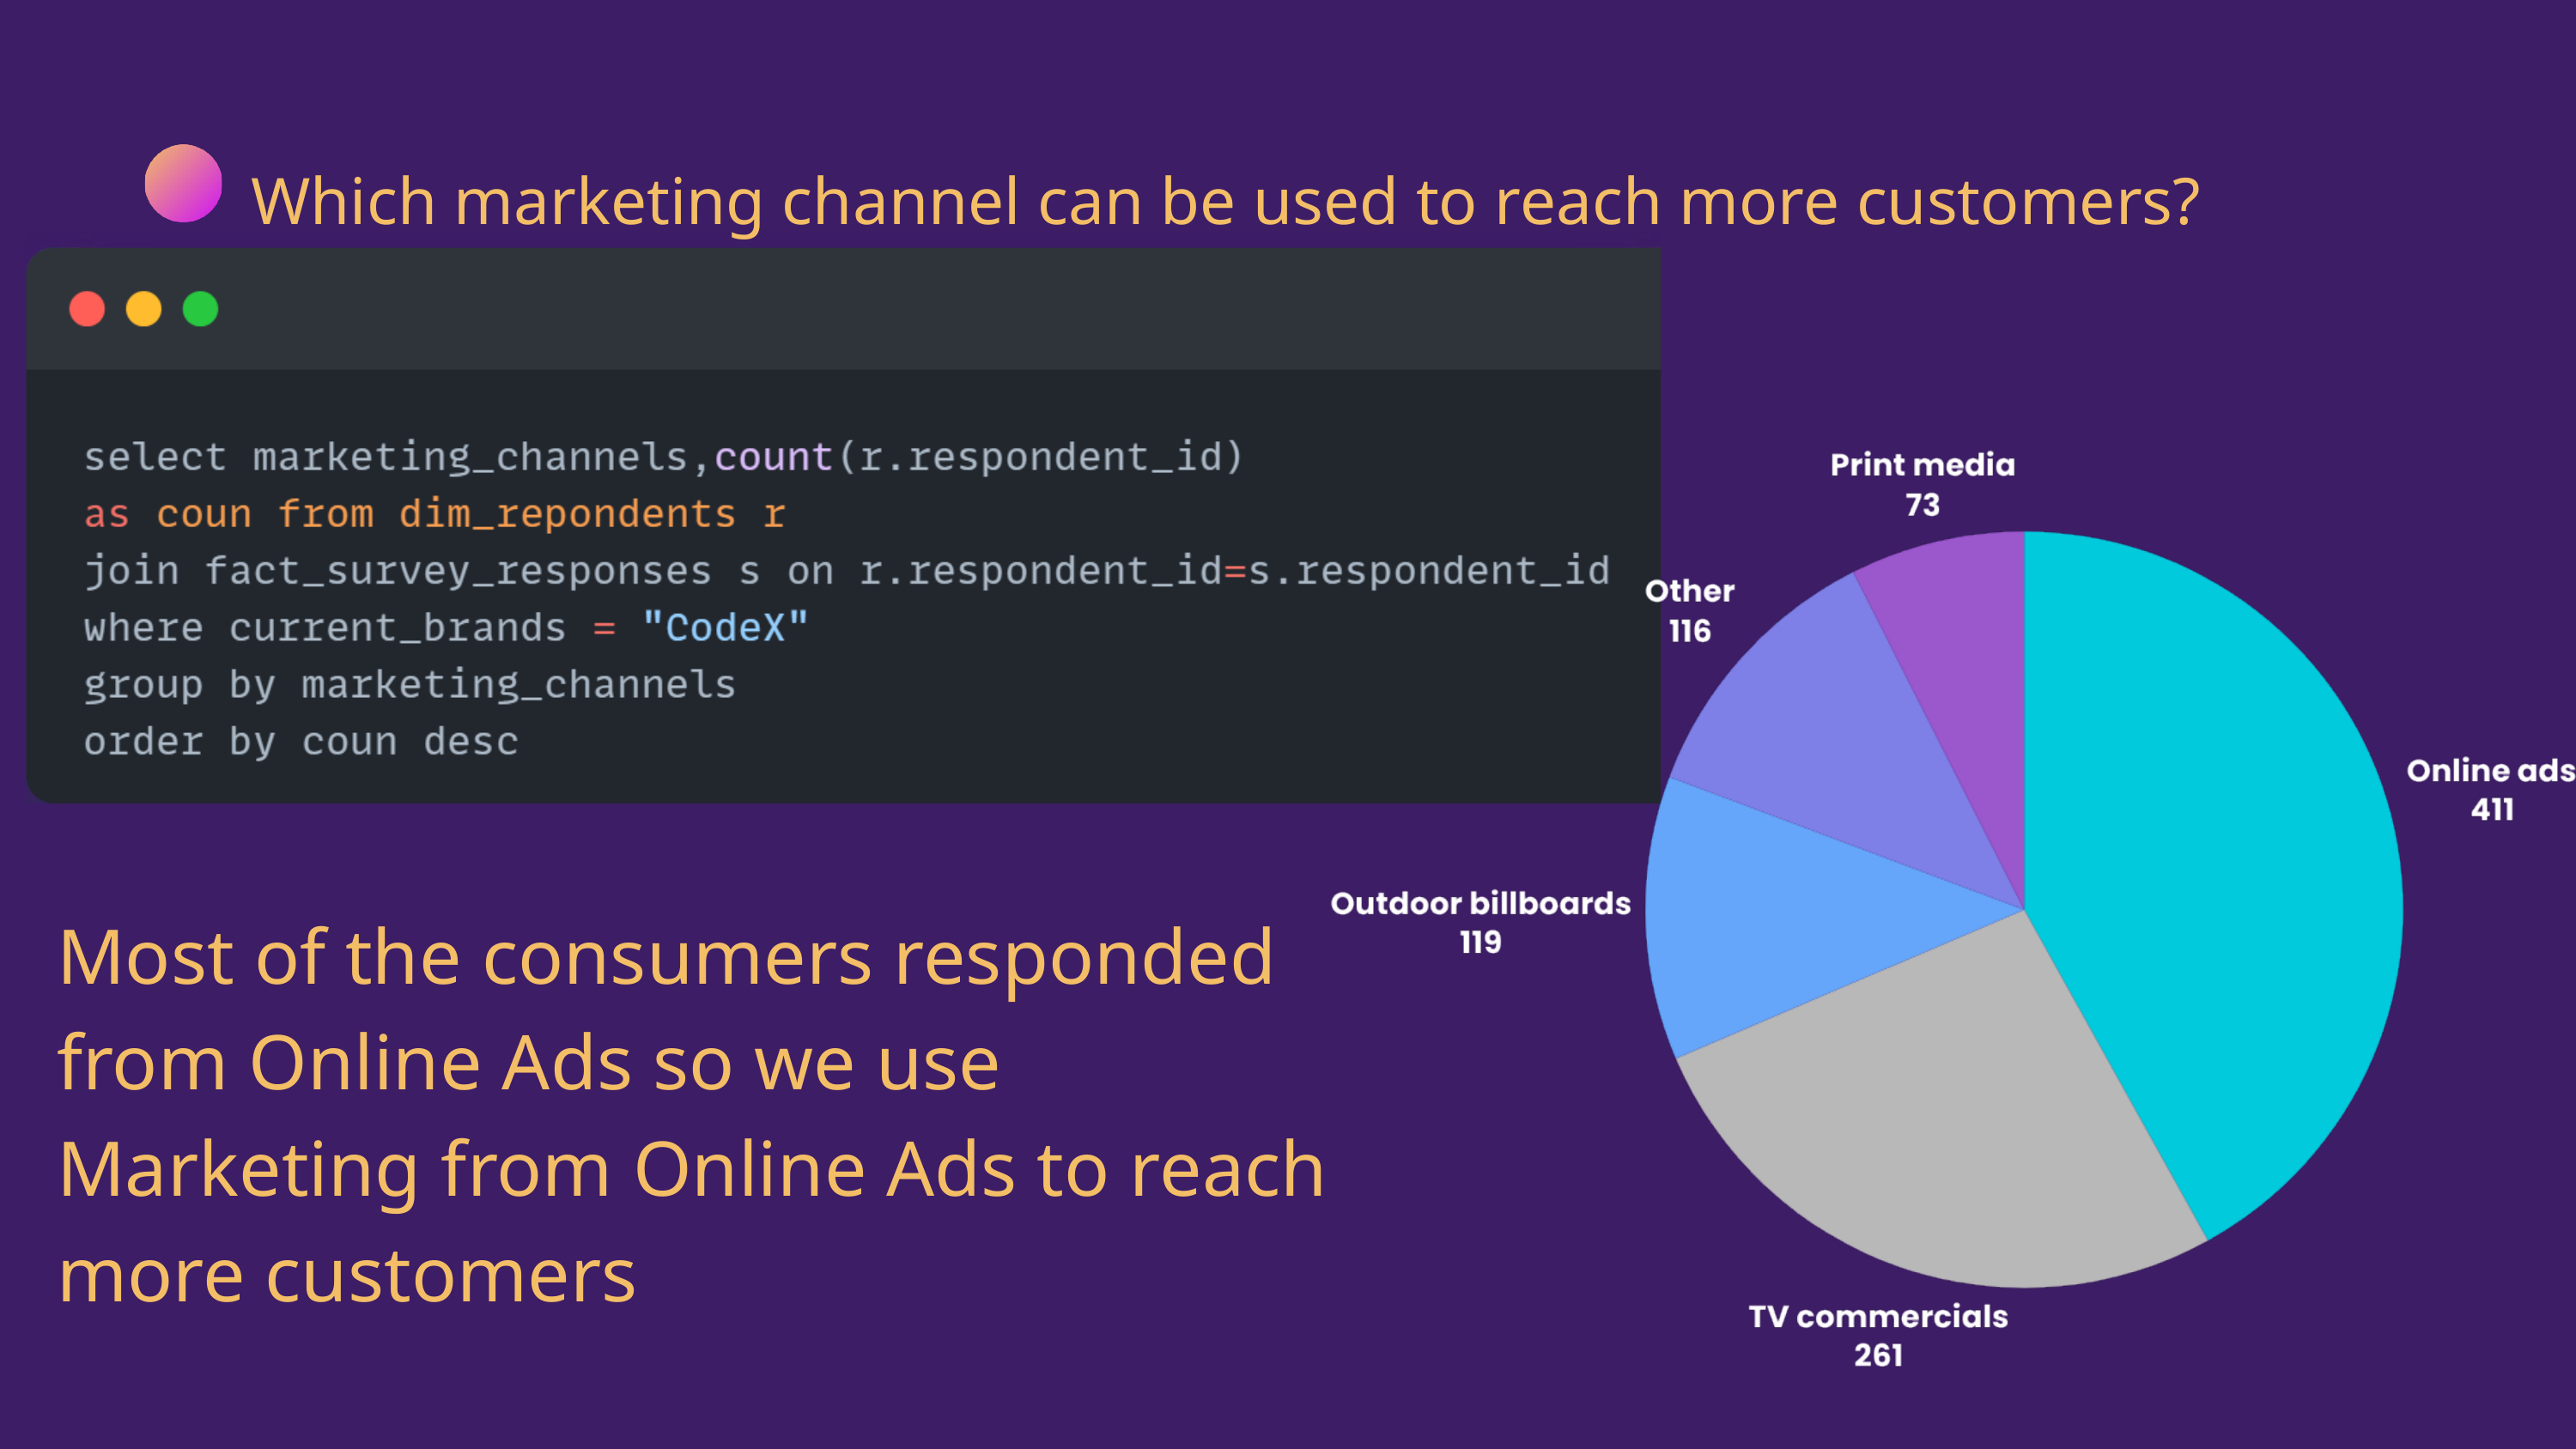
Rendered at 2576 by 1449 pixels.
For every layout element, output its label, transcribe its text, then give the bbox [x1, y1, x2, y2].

text_box Most of the consumers responded from Online Ads so we use Marketing from Online Ads to reach more customers [57, 894, 1200, 1317]
text_box [25, 232, 1662, 804]
text_box [144, 144, 222, 222]
picture [1205, 326, 2576, 1449]
text_box Which marketing channel can be used to reach more customers? [251, 79, 2576, 238]
